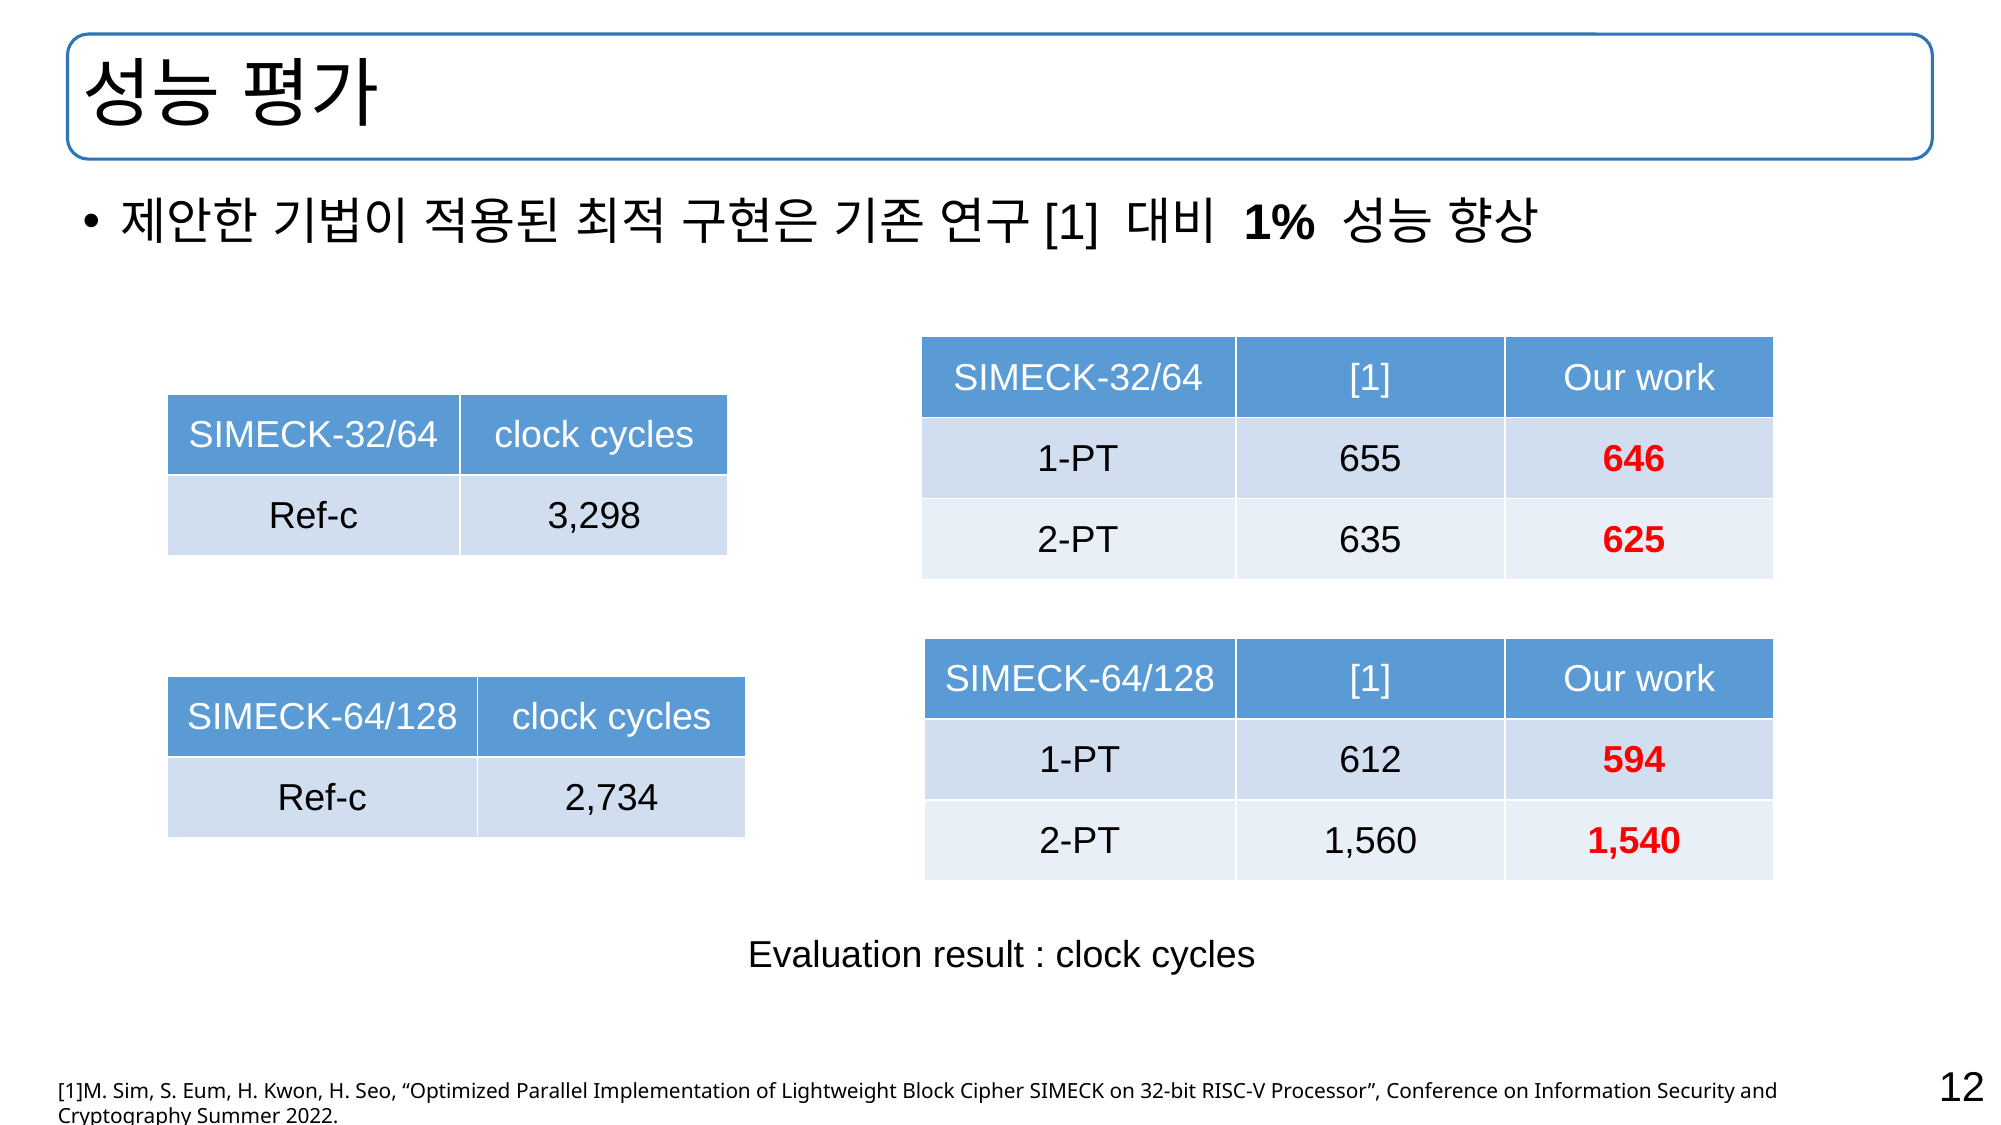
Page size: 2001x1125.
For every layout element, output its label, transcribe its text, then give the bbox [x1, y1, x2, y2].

table_cell 1,540 [1506, 801, 1773, 880]
table_header SIMECK-32/64 [168, 395, 459, 474]
table_header [1] [1237, 337, 1504, 417]
table_cell 1-PT [922, 418, 1235, 498]
table_cell 2-PT [925, 801, 1235, 880]
table_header Our work [1506, 639, 1773, 718]
table_header SIMECK-64/128 [168, 677, 477, 756]
text_box Evaluation result : clock cycles [656, 922, 1348, 983]
table_cell Ref-c [168, 758, 477, 837]
table_cell 655 [1237, 418, 1504, 498]
table_cell 2,734 [478, 758, 745, 837]
table_cell 3,298 [461, 476, 727, 555]
title 성능 평가 [67, 34, 1933, 160]
table_cell 646 [1506, 418, 1773, 498]
table_header clock cycles [478, 677, 745, 756]
table_header clock cycles [461, 395, 727, 474]
table_header SIMECK-32/64 [922, 337, 1235, 417]
table_cell 625 [1506, 499, 1773, 579]
table_cell 1,560 [1237, 801, 1504, 880]
table_cell 612 [1237, 720, 1504, 799]
table_cell 2-PT [922, 499, 1235, 579]
table_cell 594 [1506, 720, 1773, 799]
table_cell 1-PT [925, 720, 1235, 799]
table_cell Ref-c [168, 476, 459, 555]
list 제안한 기법이 적용된 최적 구현은 기존 연구[1] 대비 1% 성능 향상 [67, 189, 1933, 1019]
text_box [1]M. Sim, S. Eum, H. Kwon, H. Seo, “Optimized Parallel Implementation of Lightweight Block Cipher SIMECK on 32-bit RISC-V Processor”, Conference on Information Security and Cryptography Summer 2022. [43, 1070, 1865, 1125]
table_header SIMECK-64/128 [925, 639, 1235, 718]
table_header Our work [1506, 337, 1773, 417]
table_cell 635 [1237, 499, 1504, 579]
table_header [1] [1237, 639, 1504, 718]
